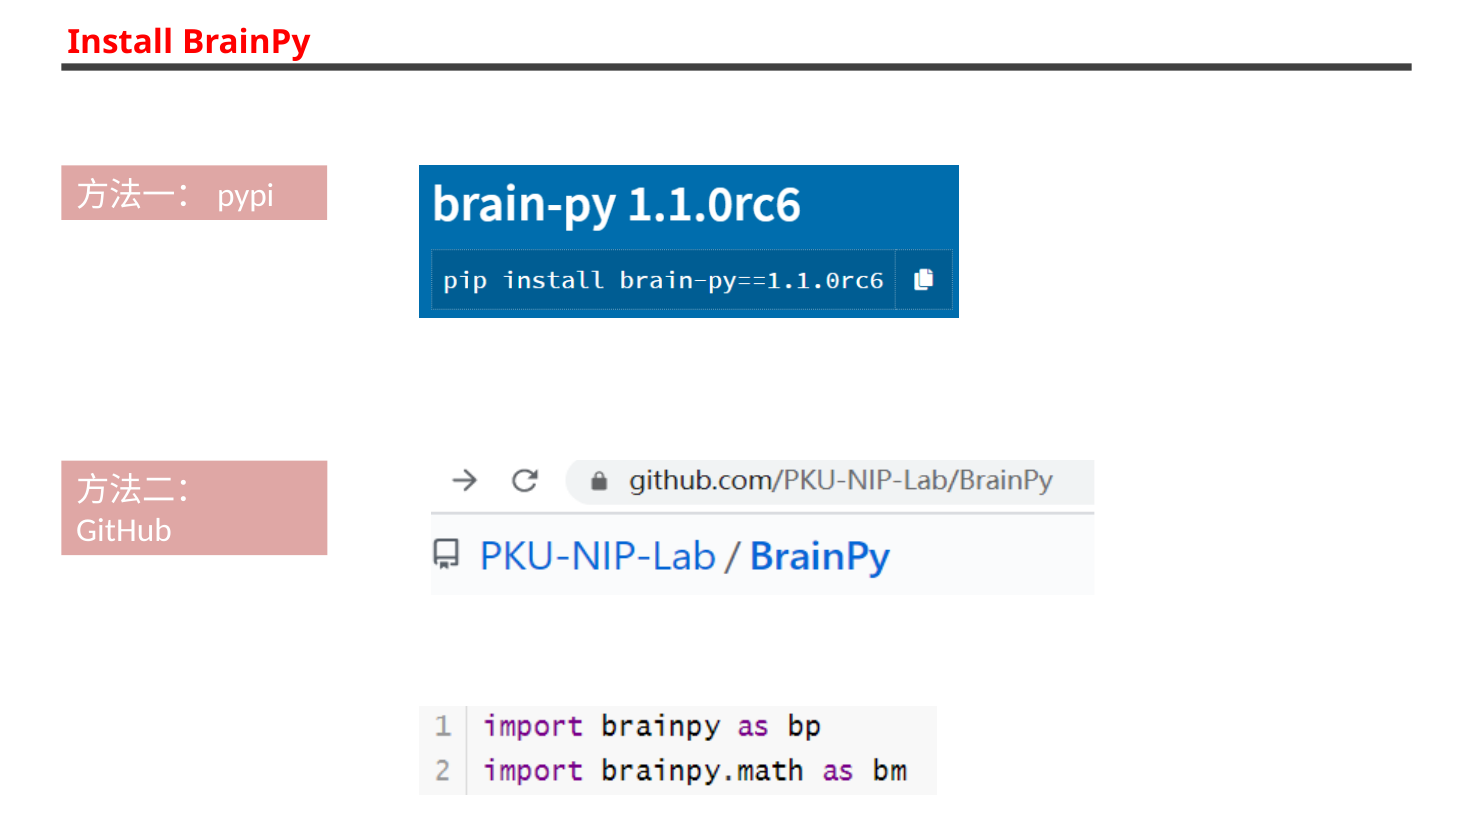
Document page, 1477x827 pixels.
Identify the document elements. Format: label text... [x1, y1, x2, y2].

picture [430, 460, 1095, 595]
picture [418, 706, 937, 795]
text_box Install BrainPy [50, 11, 328, 70]
text_box 方法一：pypi [61, 165, 328, 220]
text_box 方法二：GitHub [61, 460, 328, 556]
picture [419, 165, 959, 318]
text_box [59, 61, 1414, 73]
